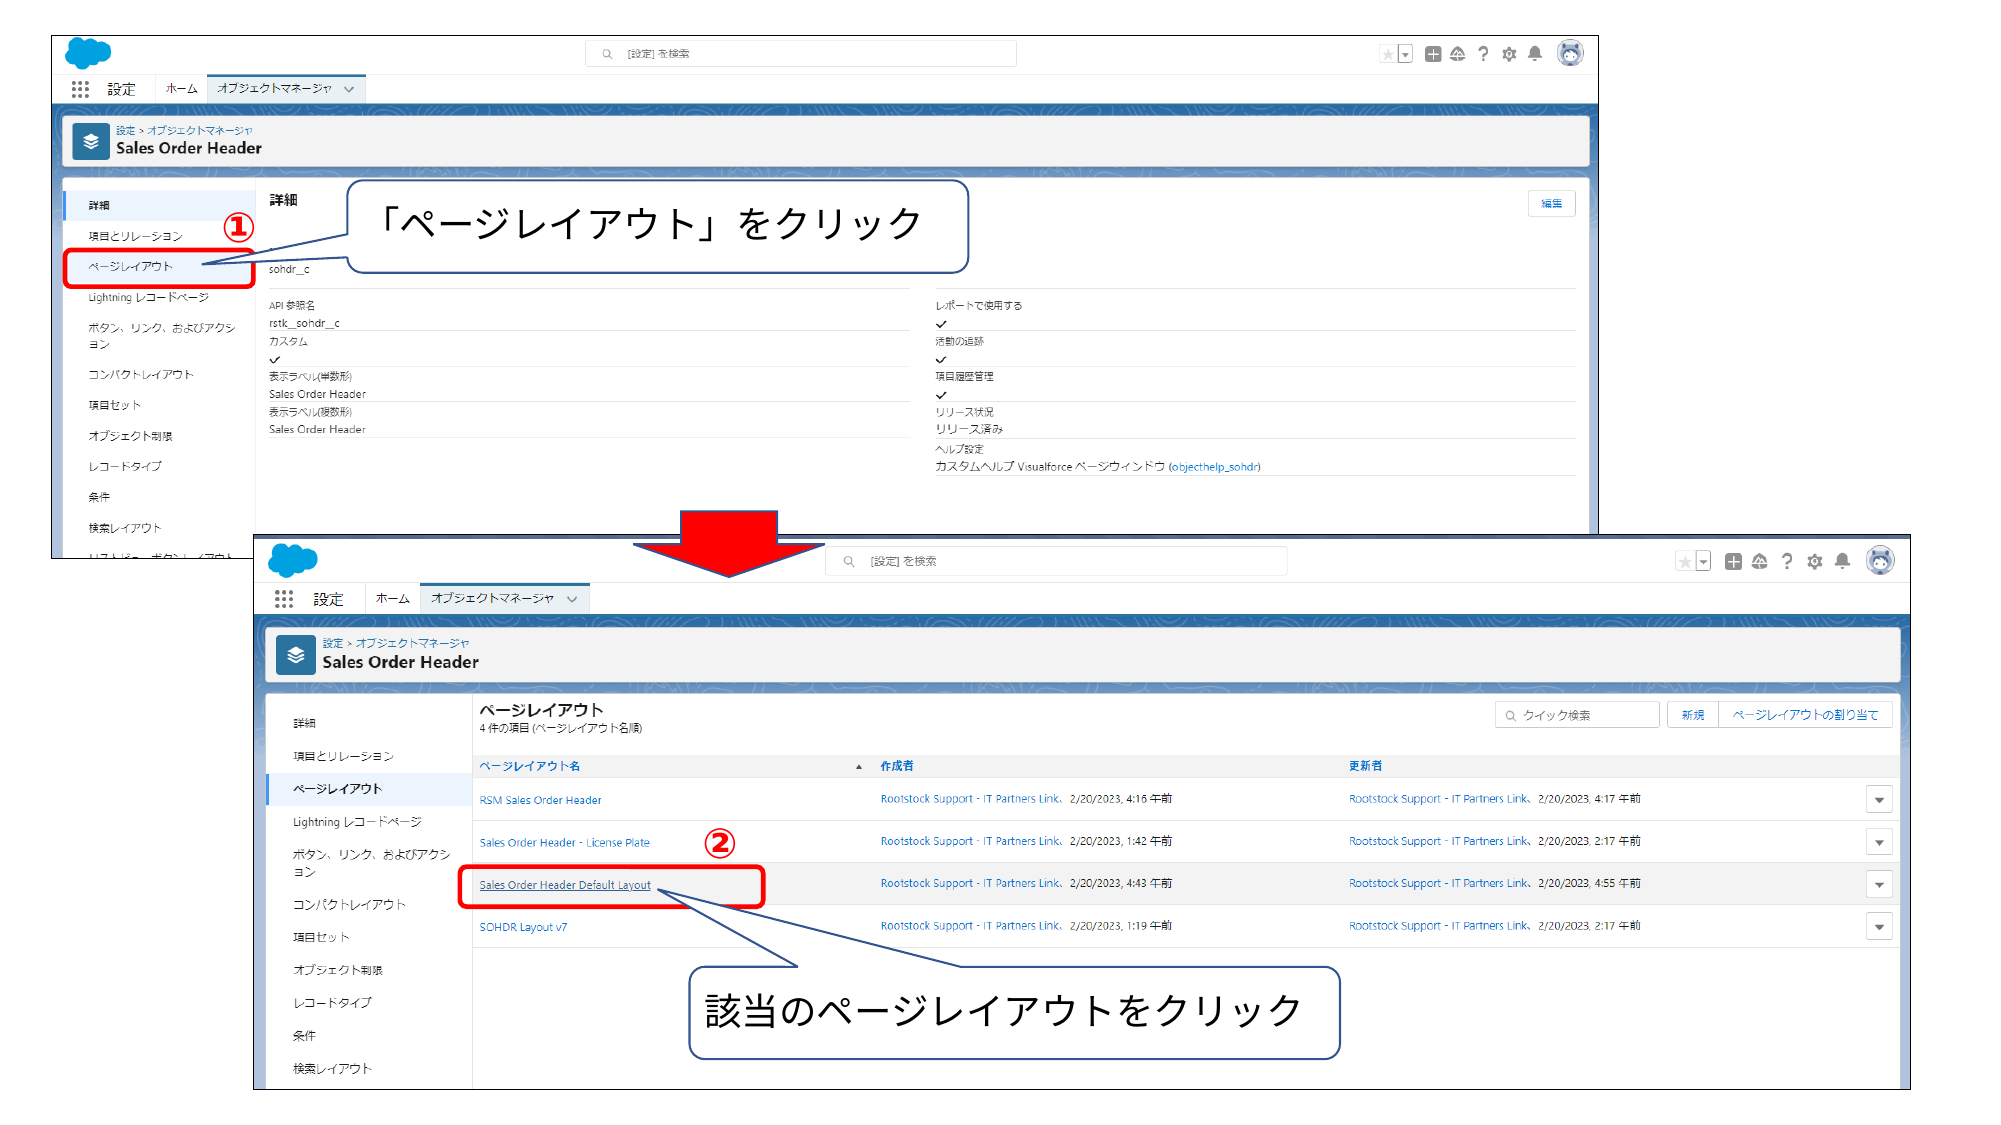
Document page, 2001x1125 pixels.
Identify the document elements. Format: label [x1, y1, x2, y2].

picture [51, 34, 1910, 1090]
